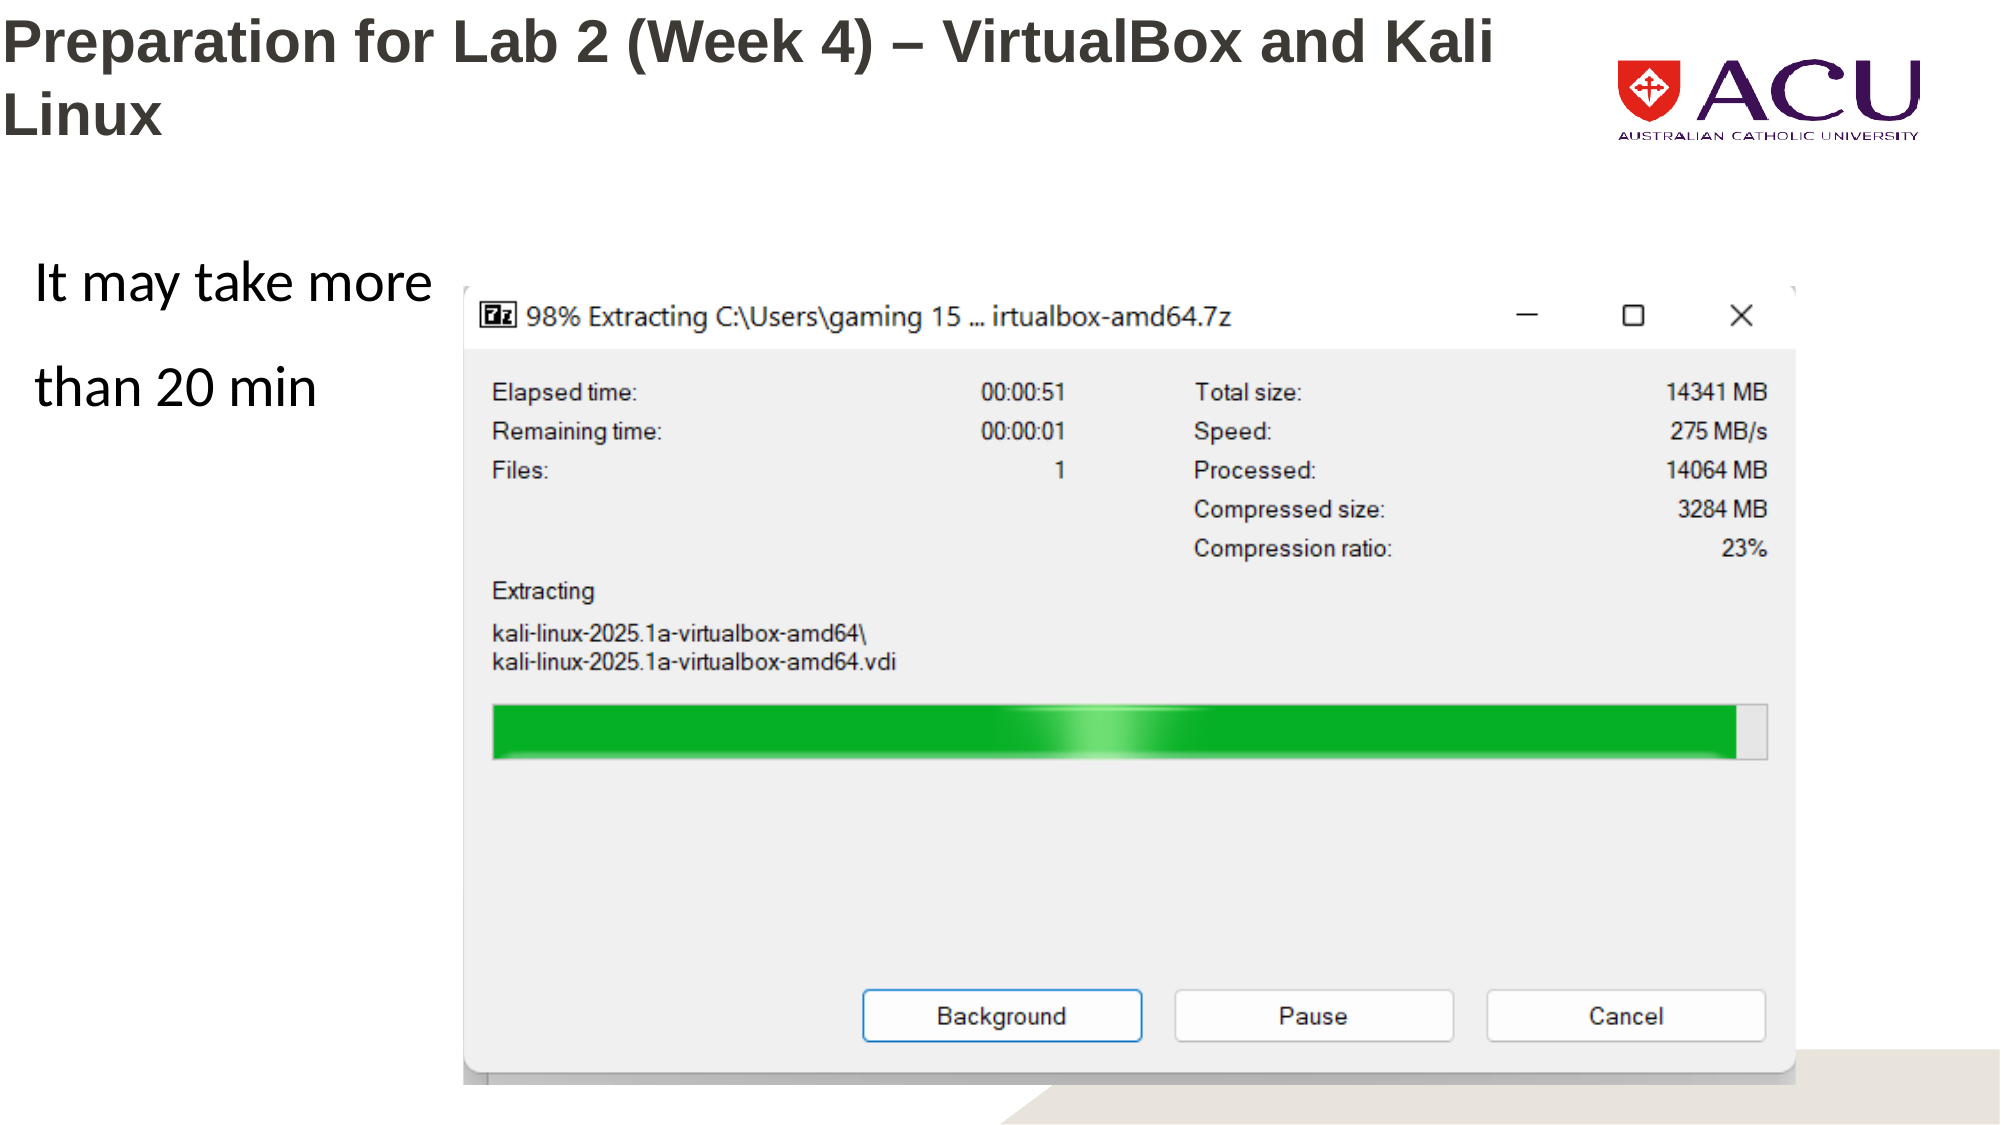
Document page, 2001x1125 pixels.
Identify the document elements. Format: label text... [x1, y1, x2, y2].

picture [463, 285, 1796, 1086]
picture [1618, 59, 1920, 140]
title Preparation for Lab 2 (Week 4) – VirtualBox and Kali Linux [0, 0, 1571, 190]
text_box It may take more than 20 min [19, 201, 464, 426]
